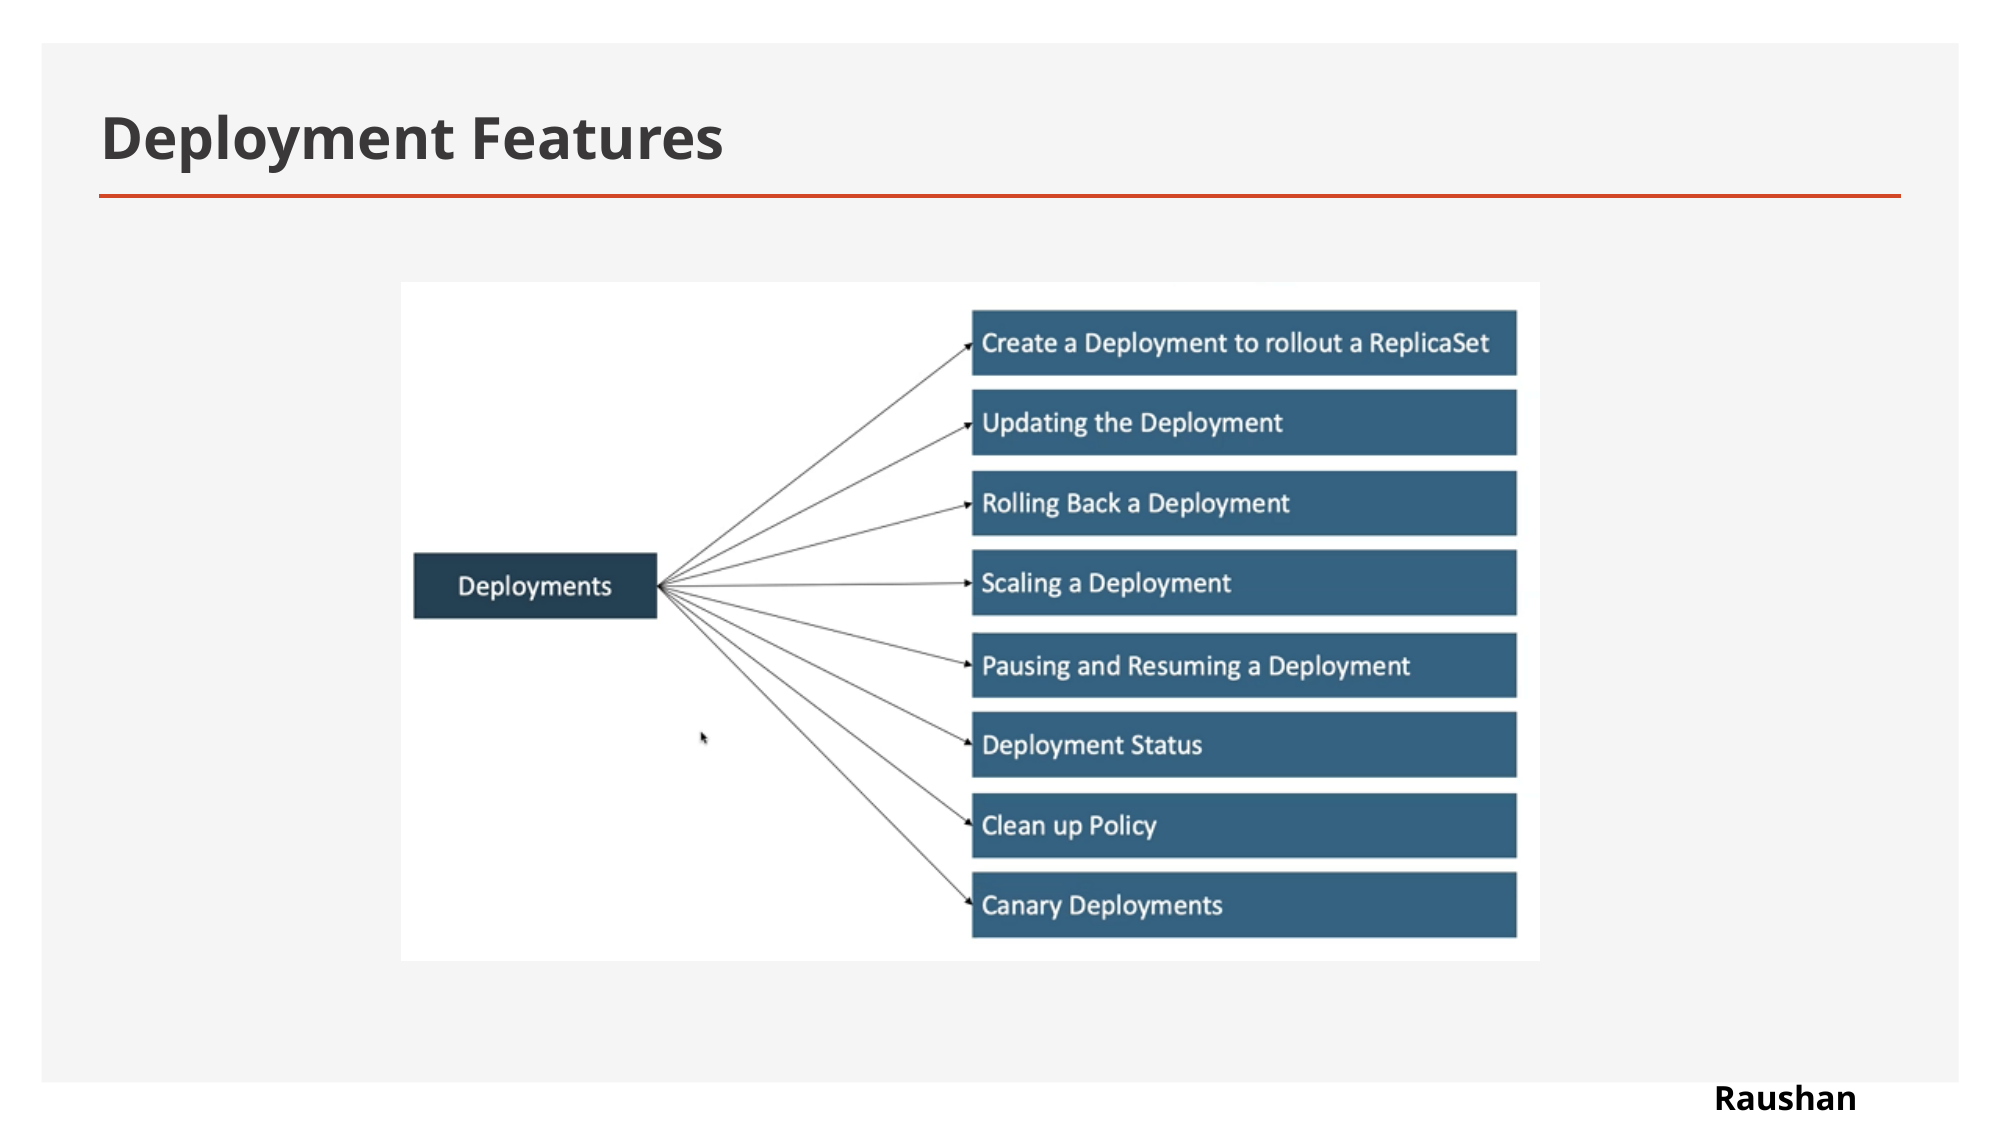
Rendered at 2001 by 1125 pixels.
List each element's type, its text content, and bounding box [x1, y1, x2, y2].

picture [401, 282, 1540, 962]
title Deployment Features [85, 73, 1741, 179]
text_box Raushan Kumar [1698, 1069, 1977, 1125]
text_box [88, 250, 1853, 1021]
